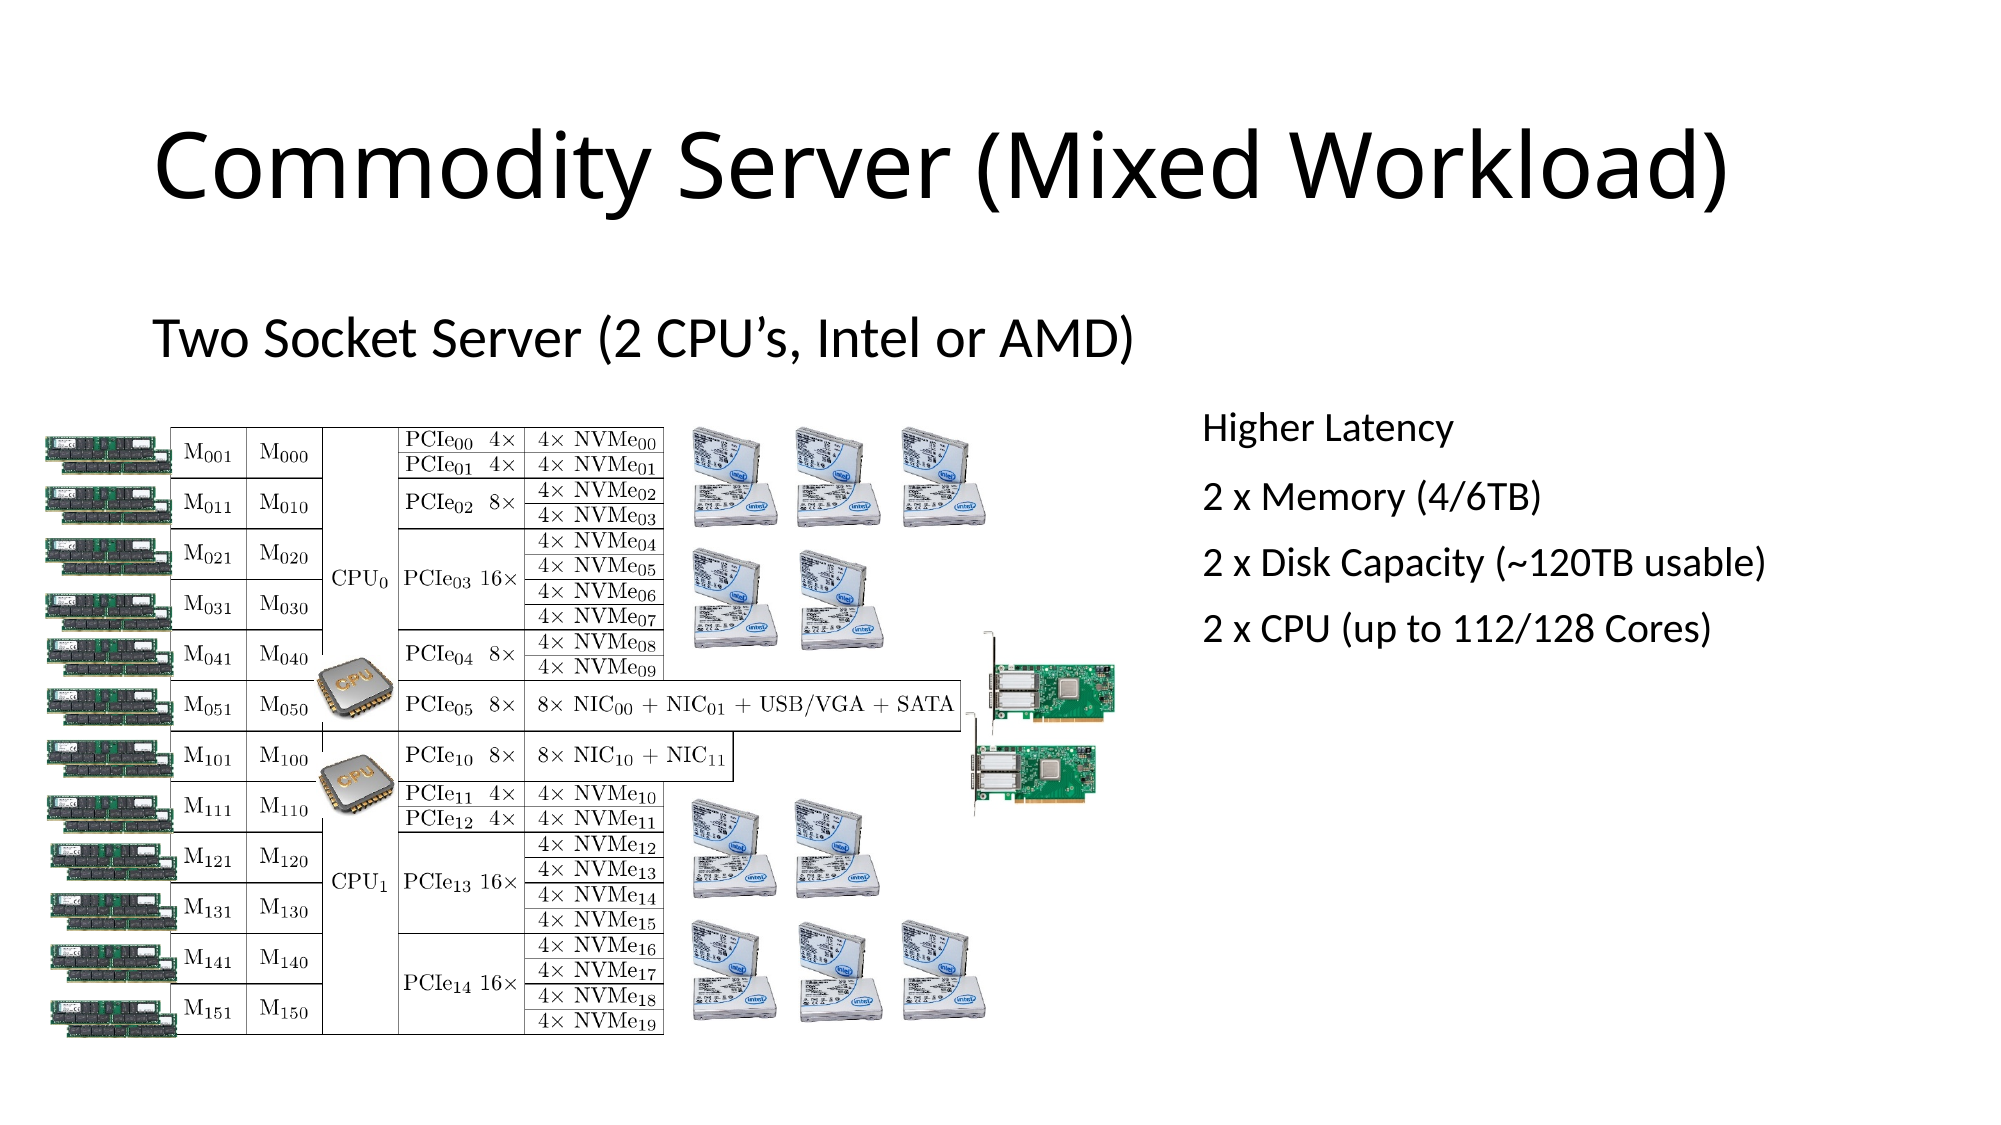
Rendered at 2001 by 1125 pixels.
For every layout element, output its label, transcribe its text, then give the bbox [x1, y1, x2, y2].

title Commodity Server (Mixed Workload) [137, 59, 1863, 278]
picture [45, 410, 1118, 1047]
list Two Socket Server (2 CPU’s, Intel or AMD) Higher Latency 2 x Memory (4/6TB) 2 x Disk Capacity (~120TB usable) 2 x CPU (up to 112/128 Cores) [137, 299, 1863, 1014]
